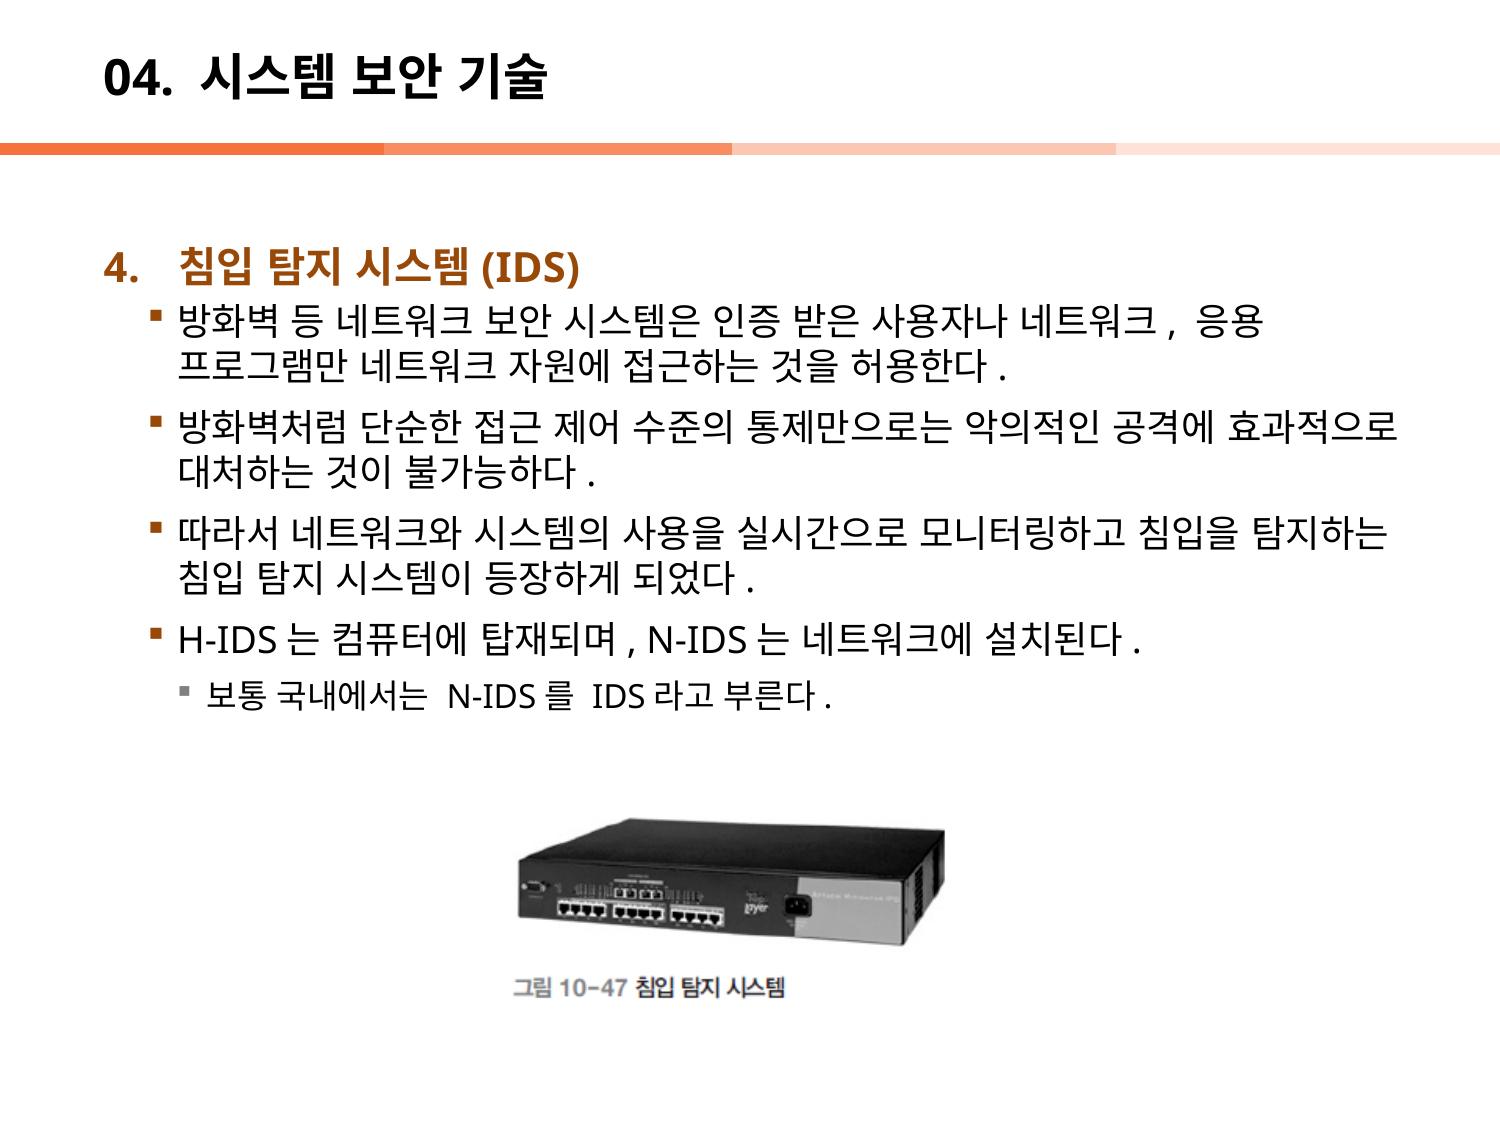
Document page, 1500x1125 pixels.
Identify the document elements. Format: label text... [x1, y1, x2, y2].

picture [489, 804, 981, 1032]
list 침입 탐지 시스템(IDS) 방화벽 등 네트워크 보안 시스템은 인증 받은 사용자나 네트워크, 응용 프로그램만 네트워크 자원에 접근하는 것을 허용한다. 방화벽처럼 단순한 접근 제어 수준의 통제만으로는 악의적인 공격에 효과적으로 대처하는 것이 불가능하다. 따라서 네트워크와 시스템의 사용을 실시간으로 모니터링하고 침입을 탐지하는 침입 탐지 시스템이 등장하게 되었다. H-IDS는 컴퓨터에 탑재되며, N-IDS는 네트워크에 설치된다. 보통 국내에서는 N-IDS를 IDS라고 부른다. [88, 207, 1436, 1095]
title 04. 시스템 보안 기술 [88, 30, 1330, 121]
